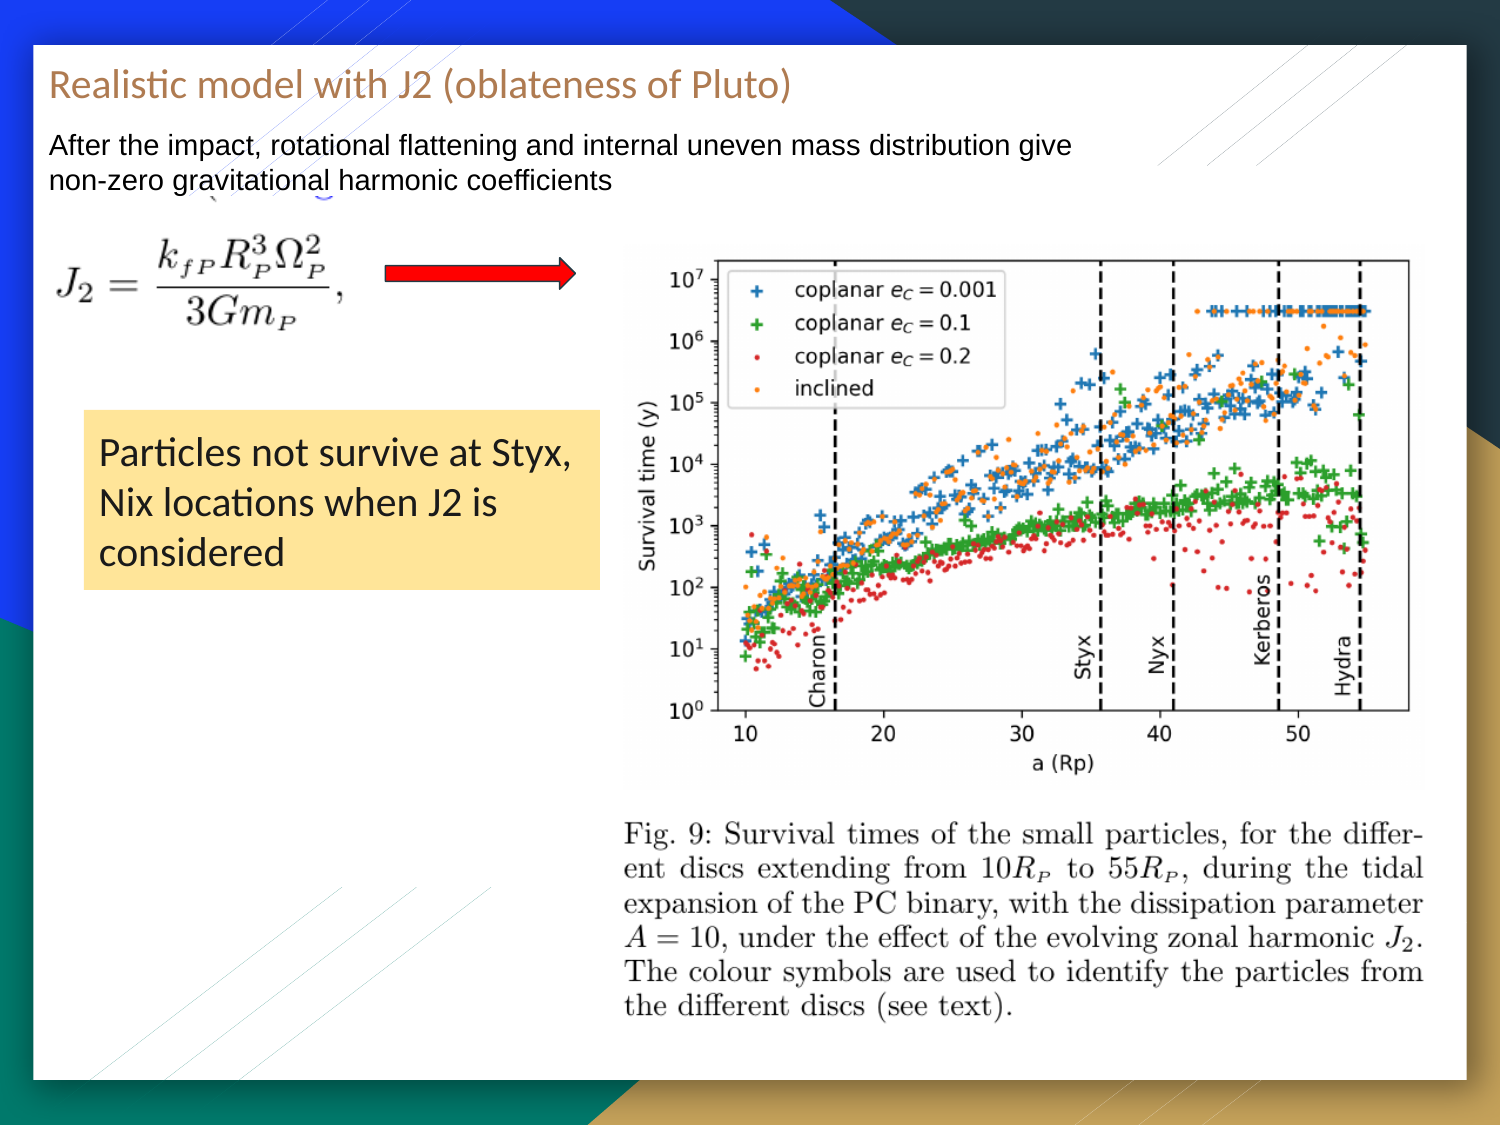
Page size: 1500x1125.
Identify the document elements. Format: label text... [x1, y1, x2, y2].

text_box [385, 257, 576, 290]
subtitle Realistic model with J2 (oblateness of Pluto) [33, 42, 1102, 111]
text_box After the impact, rotational flattening and internal uneven mass distribution give non-zero gravitational harmonic coefficients [33, 111, 1127, 212]
picture [41, 195, 350, 351]
text_box Particles not survive at Styx, Nix locations when J2 is considered [83, 409, 595, 590]
picture [600, 244, 1434, 1027]
